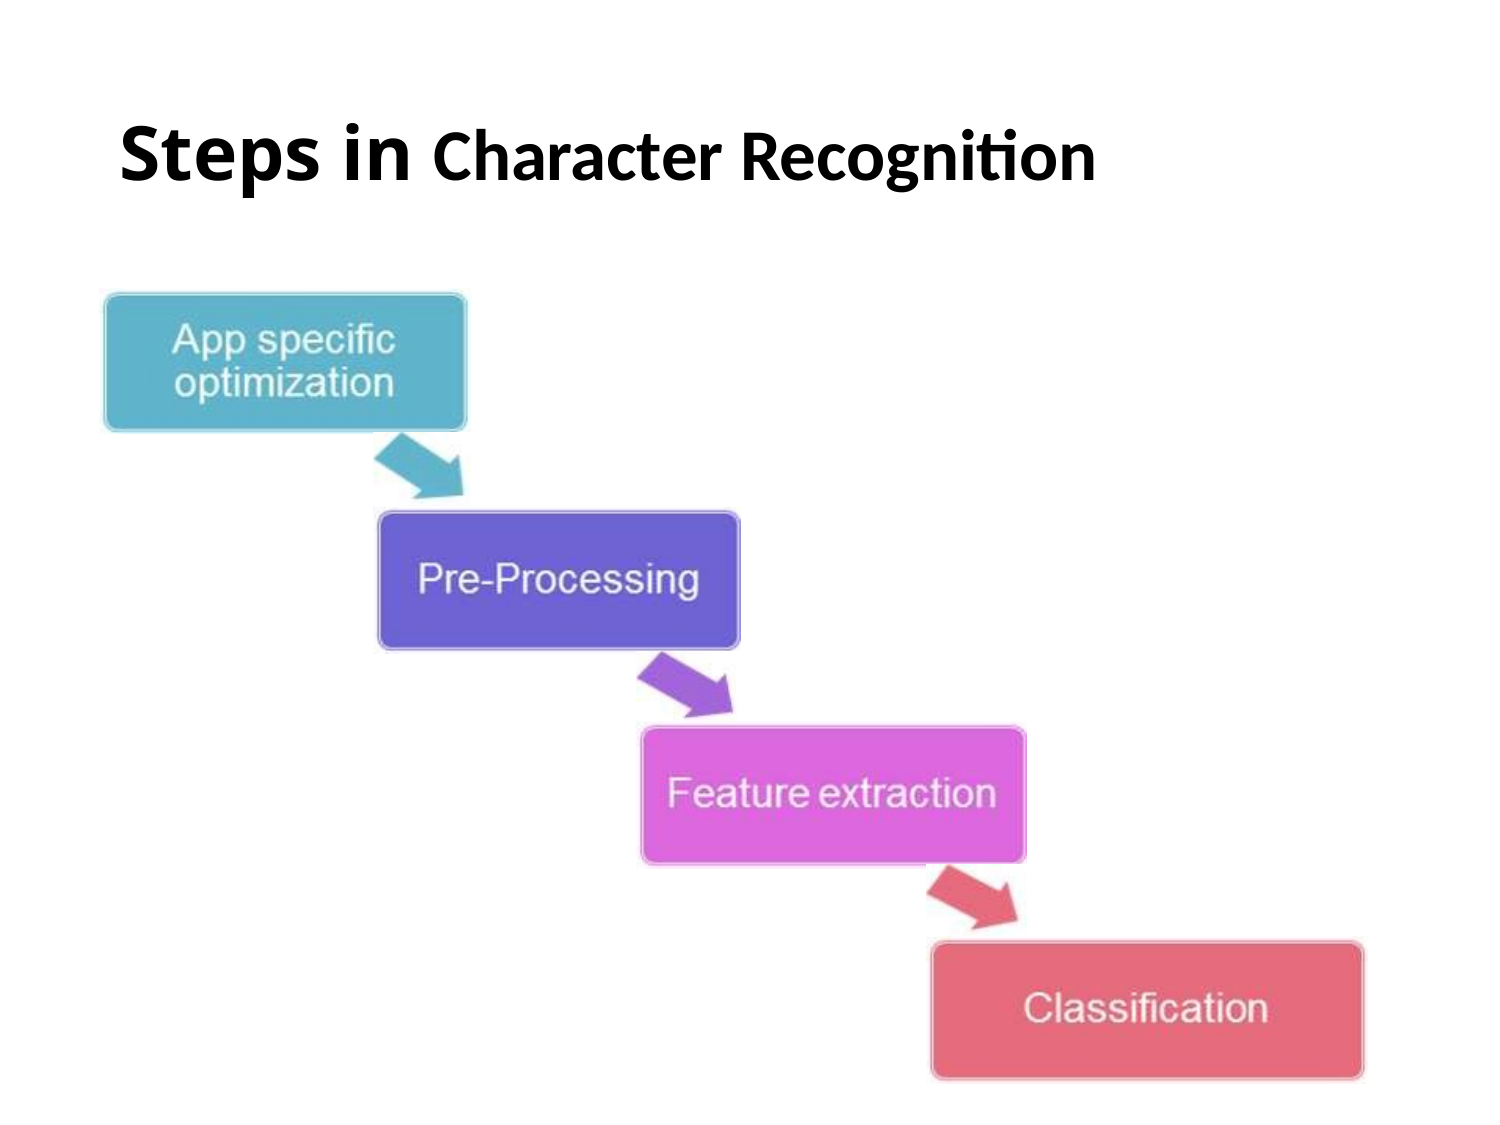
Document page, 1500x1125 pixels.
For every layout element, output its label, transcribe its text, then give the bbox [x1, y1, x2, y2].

title Steps in Character Recognition [112, 54, 1103, 245]
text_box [99, 287, 1368, 1085]
